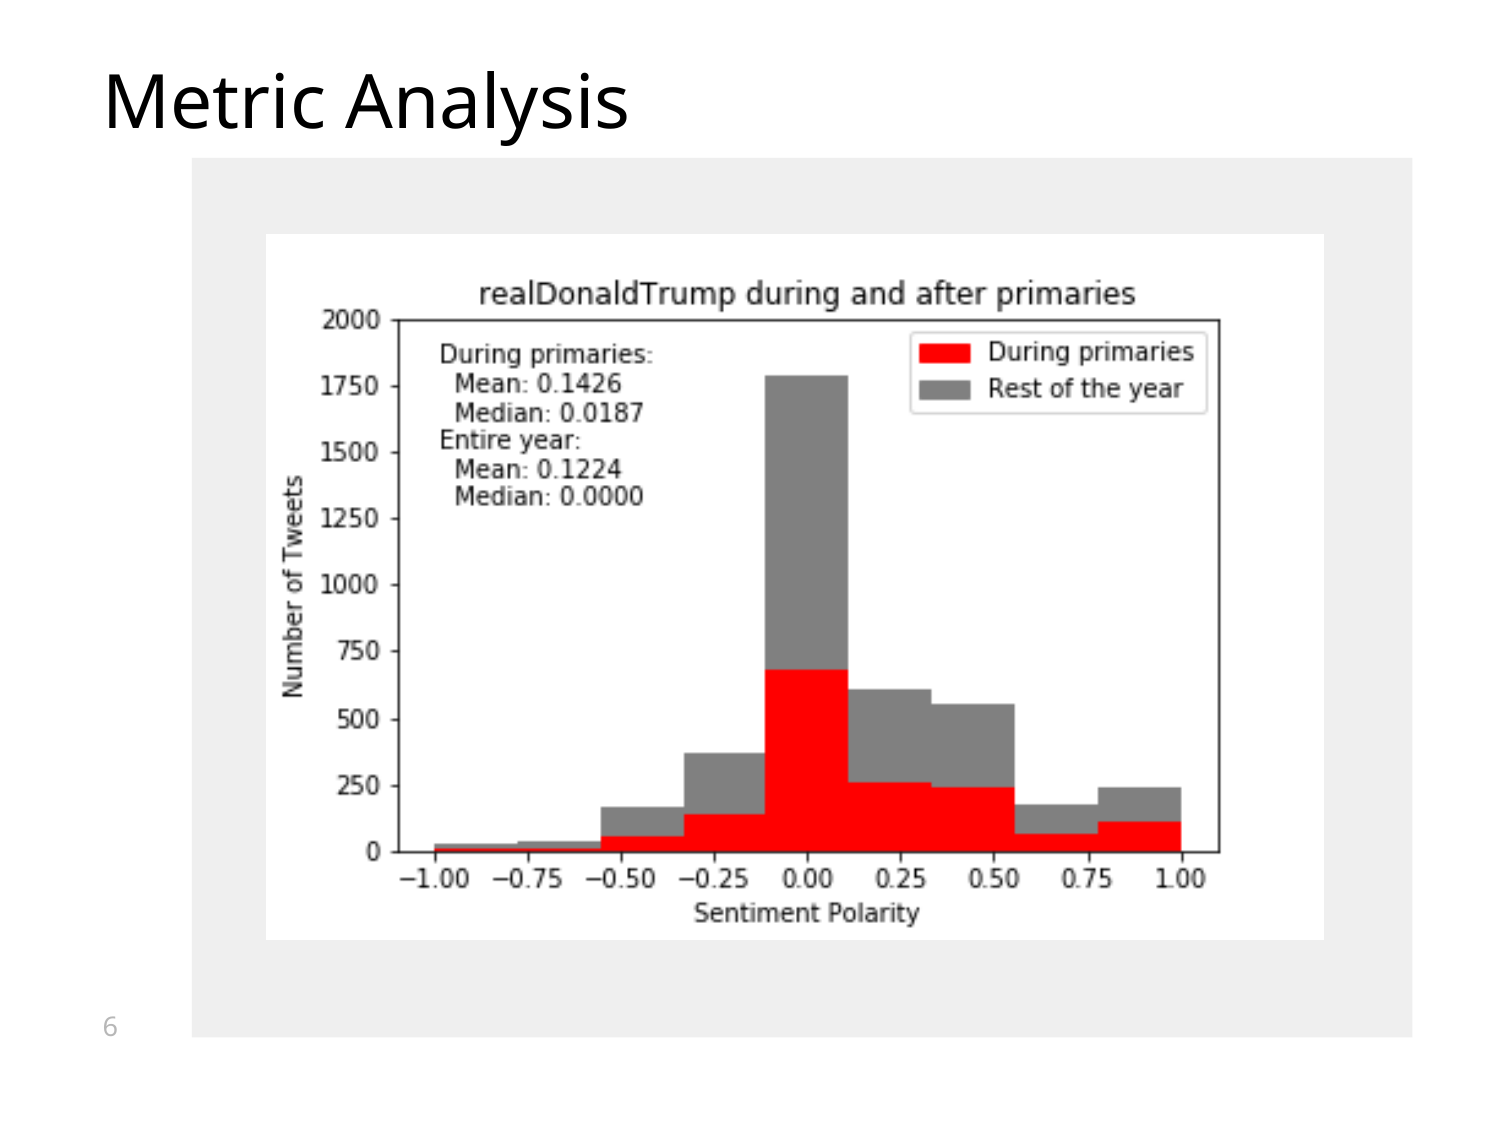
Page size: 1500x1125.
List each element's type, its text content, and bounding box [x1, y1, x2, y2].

picture [265, 234, 1324, 940]
title Metric Analysis [81, 32, 691, 162]
slide_number ‹#› [87, 994, 178, 1081]
